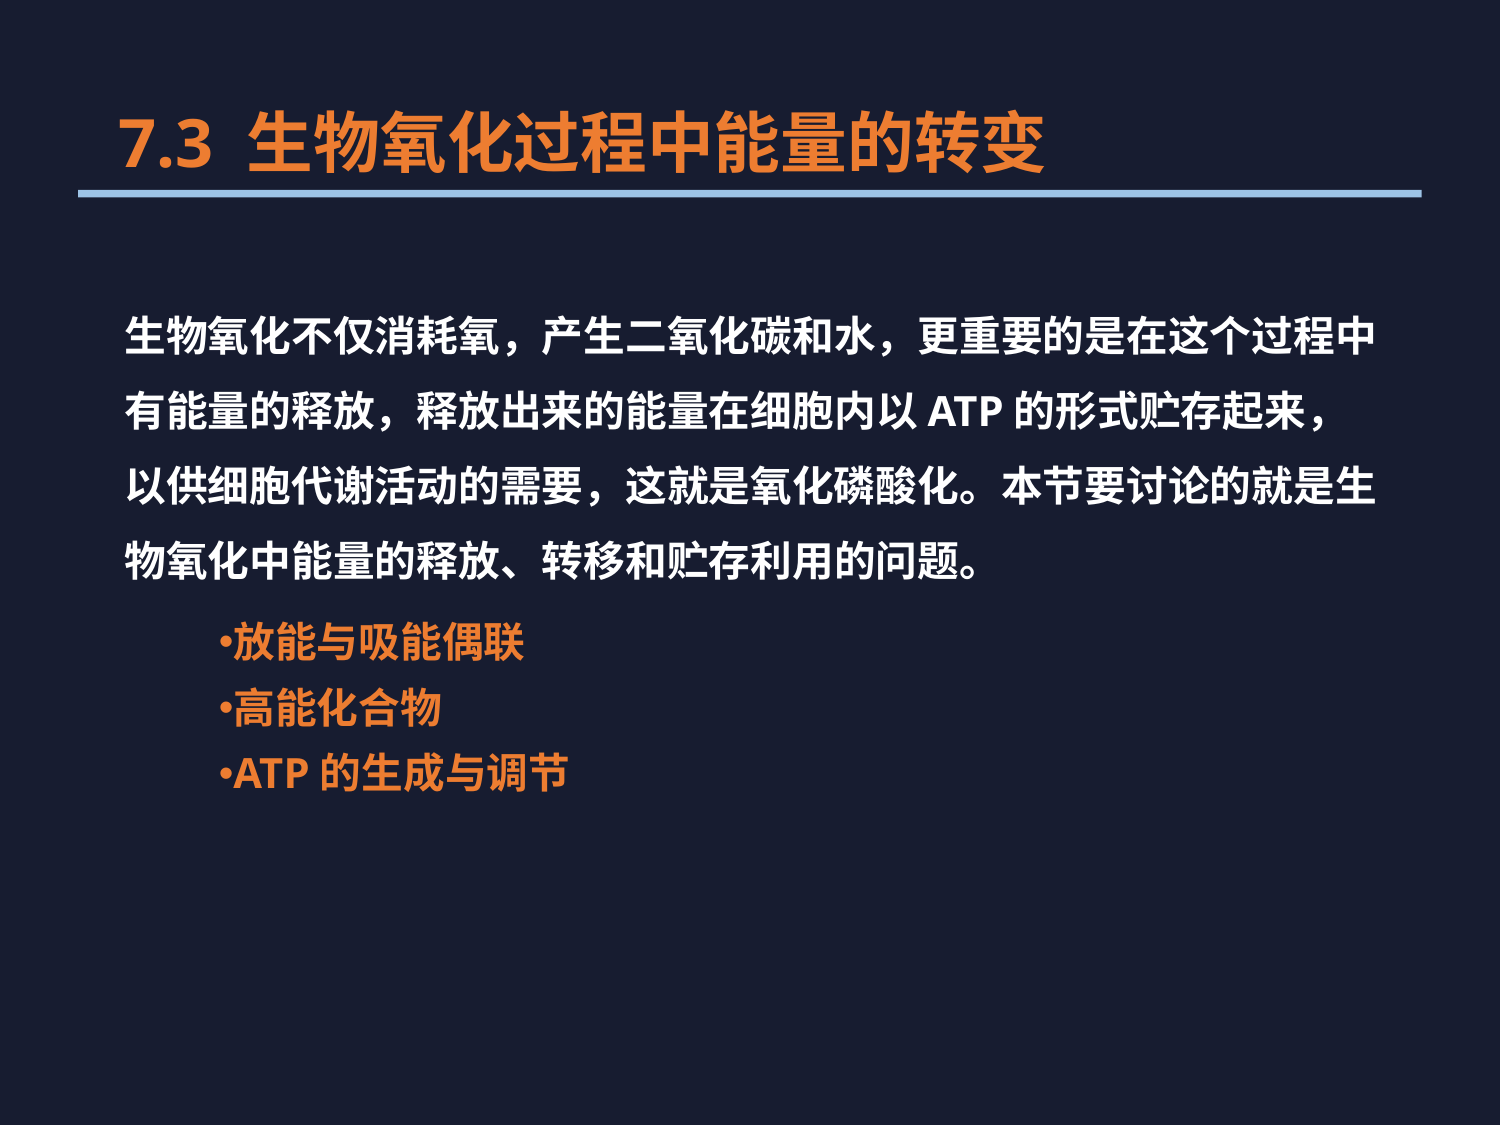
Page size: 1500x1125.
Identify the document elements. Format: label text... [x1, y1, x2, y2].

list 生物氧化不仅消耗氧，产生二氧化碳和水，更重要的是在这个过程中有能量的释放，释放出来的能量在细胞内以ATP的形式贮存起来，以供细胞代谢活动的需要，这就是氧化磷酸化。本节要讨论的就是生物氧化中能量的释放、转移和贮存利用的问题。 放能与吸能偶联 高能化合物 ATP的生成与调节 [109, 277, 1397, 953]
title 7.3 生物氧化过程中能量的转变 [103, 36, 1397, 255]
